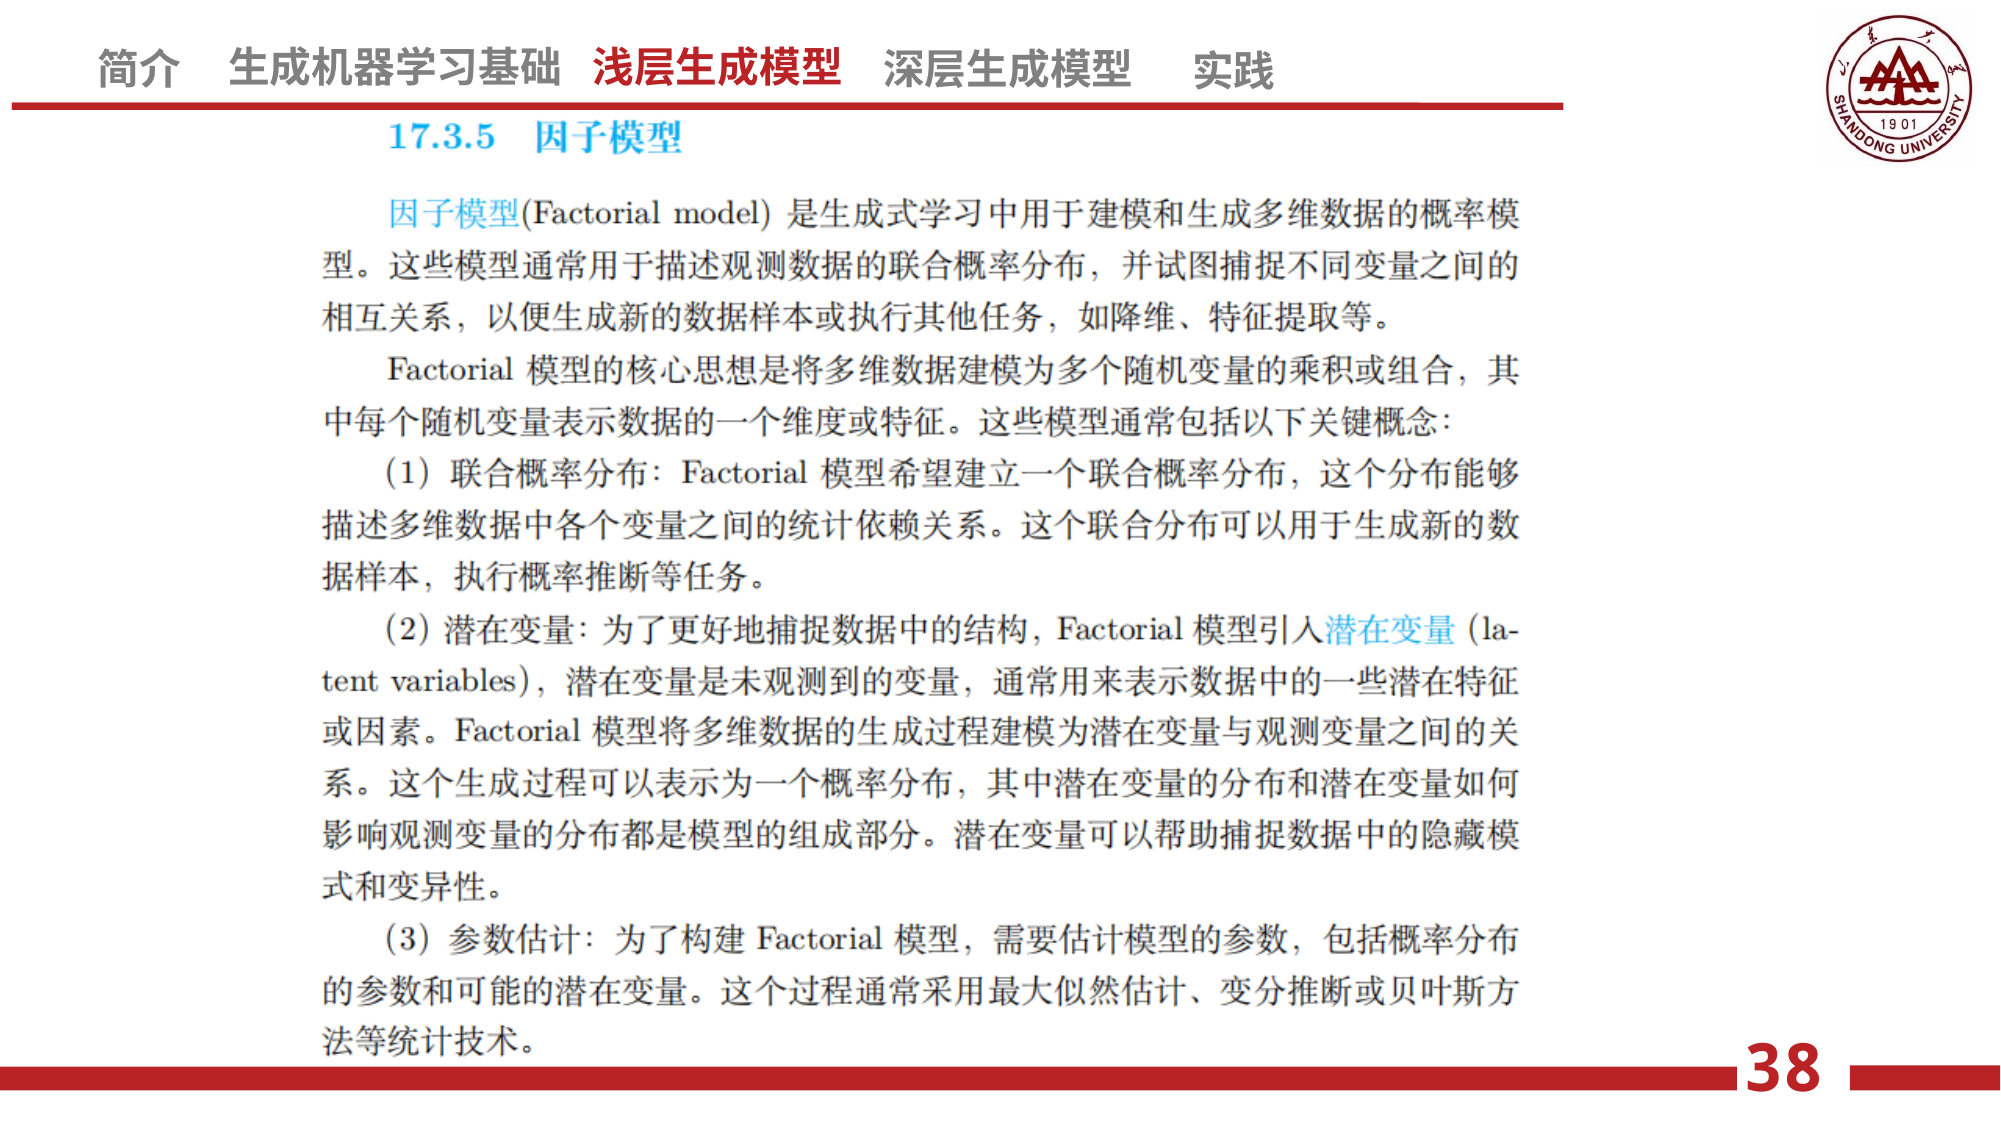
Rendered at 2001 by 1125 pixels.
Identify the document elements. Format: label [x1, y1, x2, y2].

picture [306, 114, 1540, 1065]
picture [1820, 9, 1977, 167]
